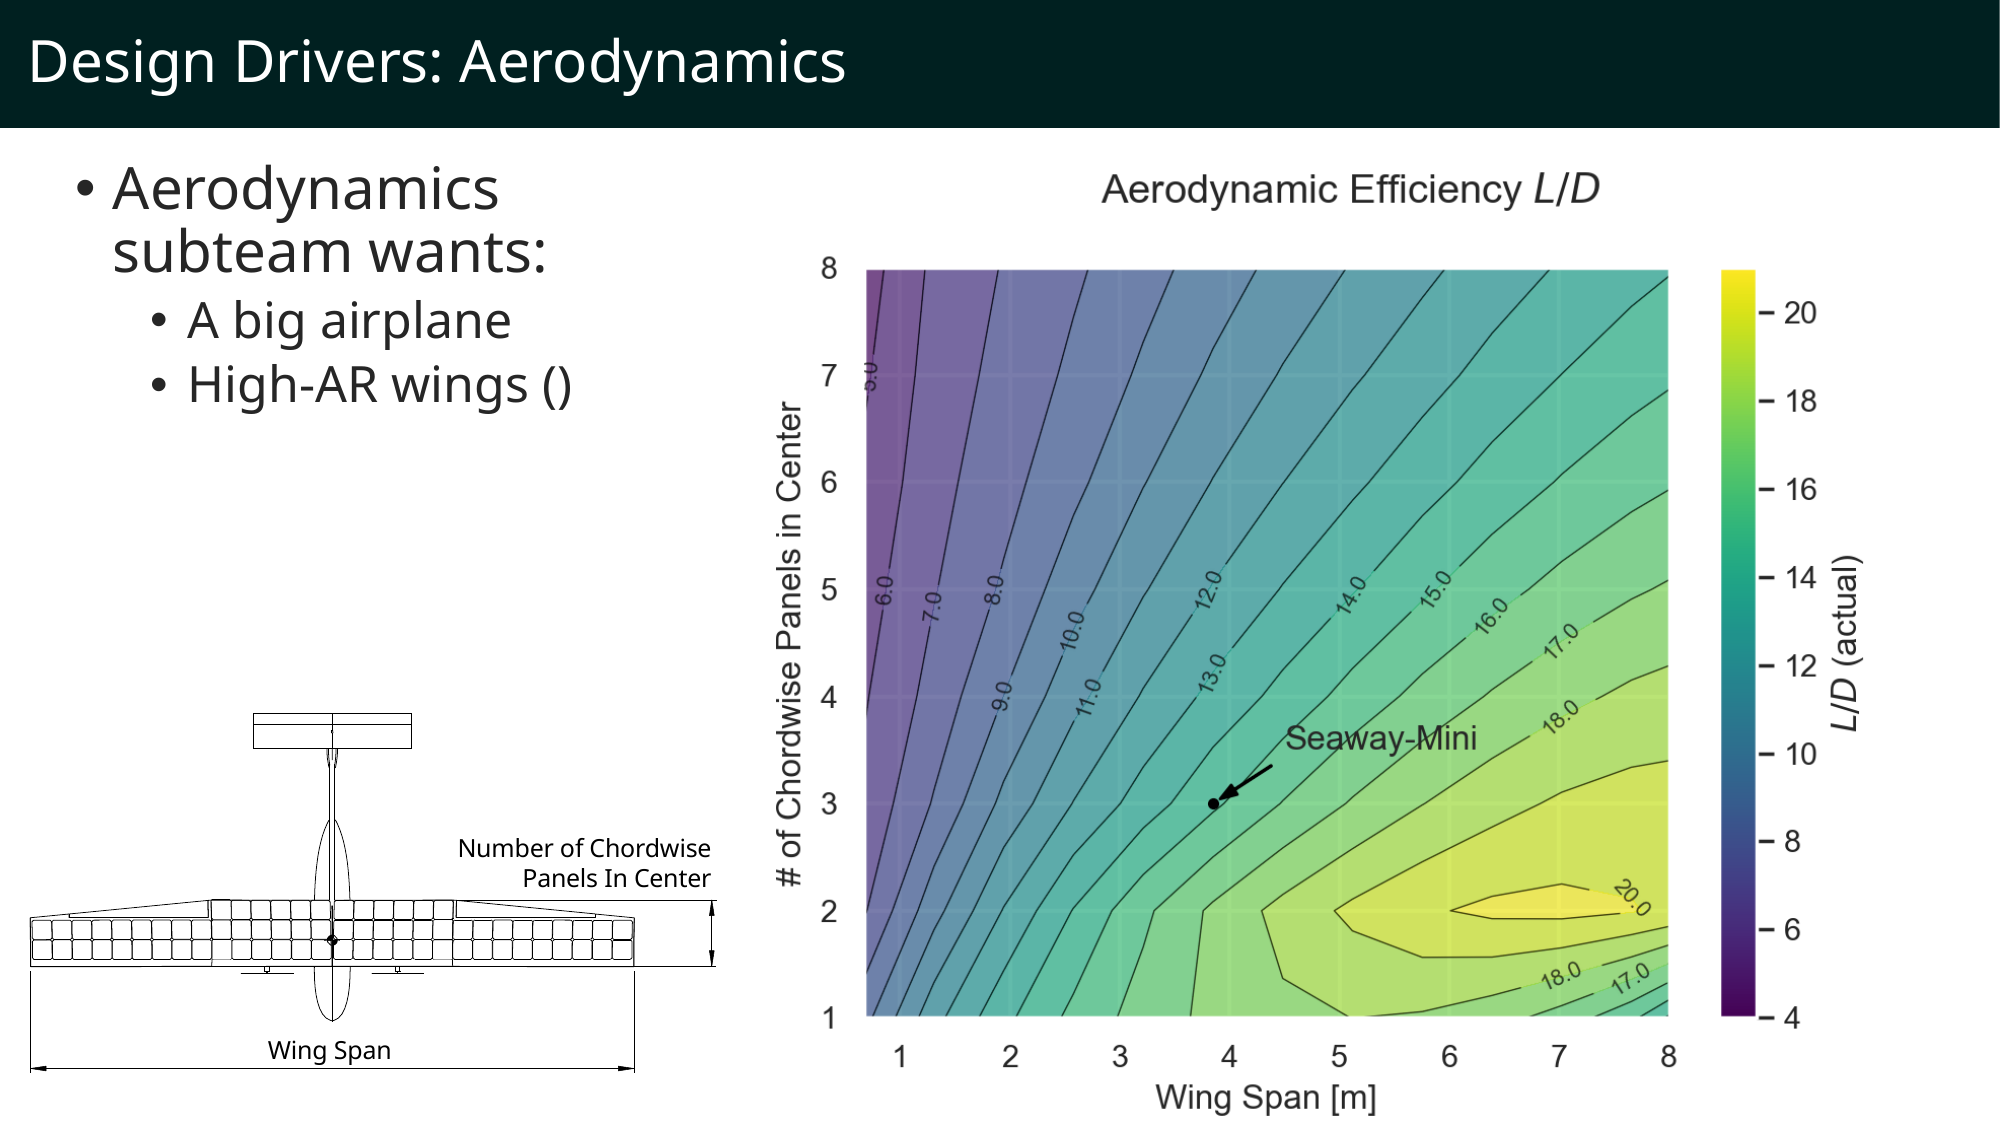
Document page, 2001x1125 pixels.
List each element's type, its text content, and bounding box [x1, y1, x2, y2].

picture [702, 151, 2000, 1125]
title Design Drivers: Aerodynamics [12, 23, 1873, 105]
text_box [30, 713, 717, 1074]
